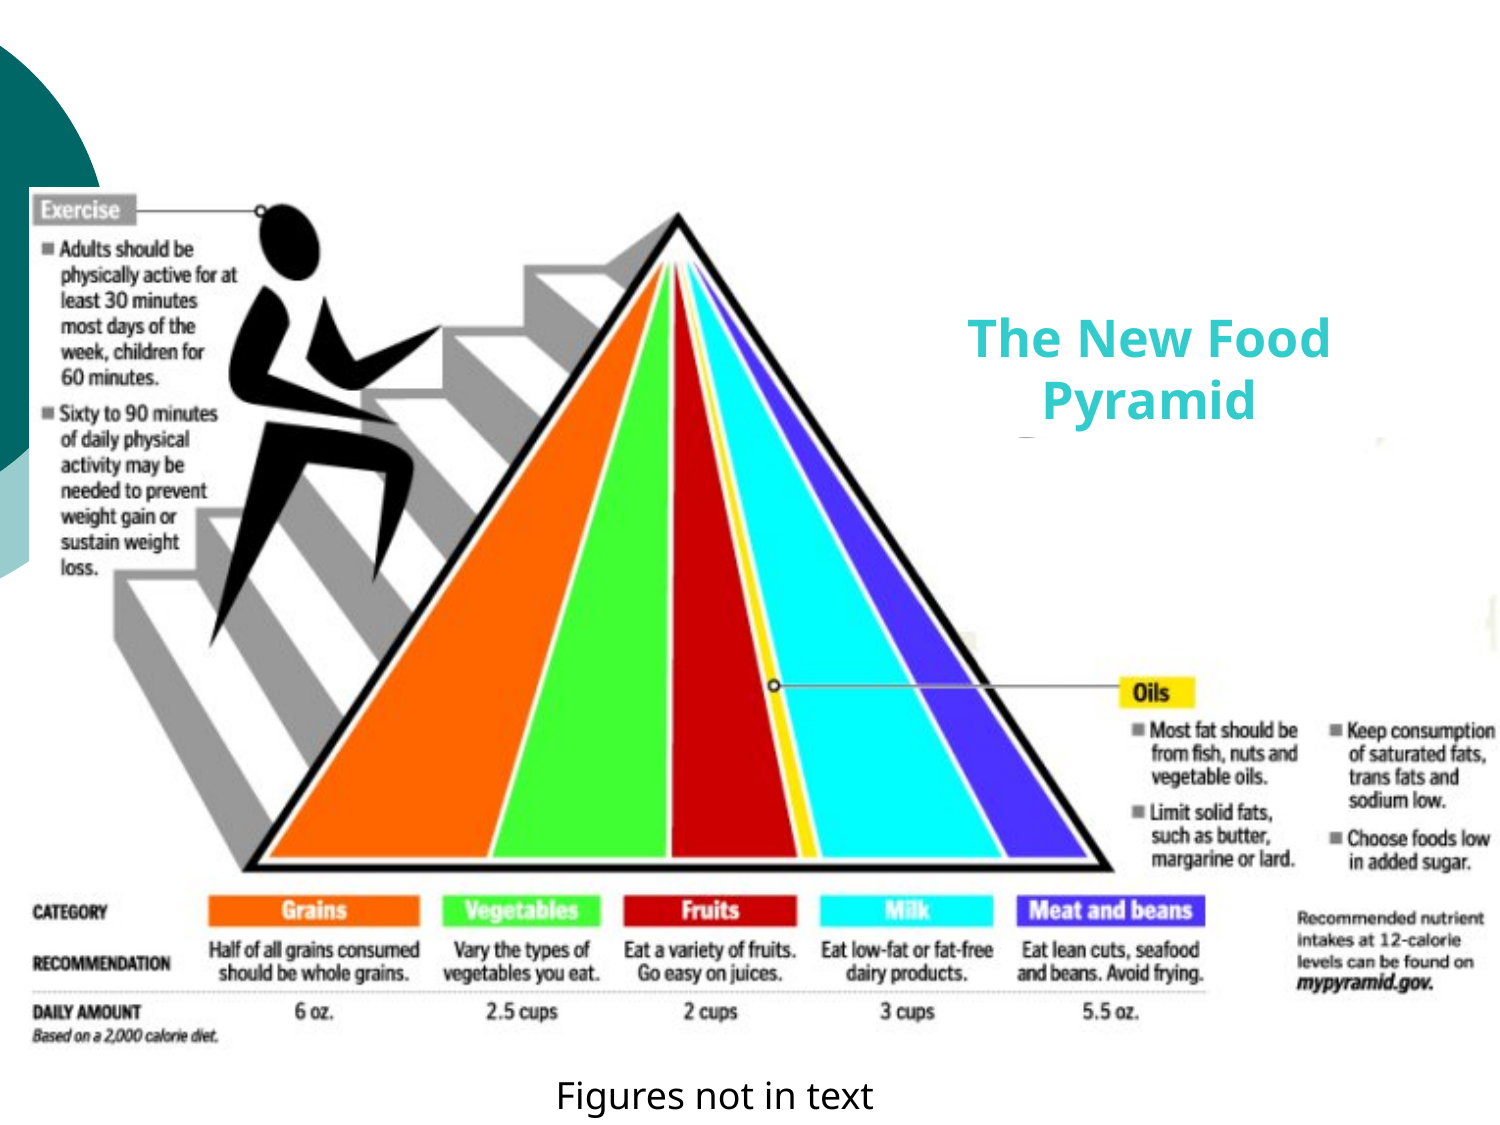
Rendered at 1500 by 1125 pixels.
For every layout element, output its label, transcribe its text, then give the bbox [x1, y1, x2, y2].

text_box Figures not in text [540, 1064, 890, 1125]
picture [29, 187, 1500, 1051]
